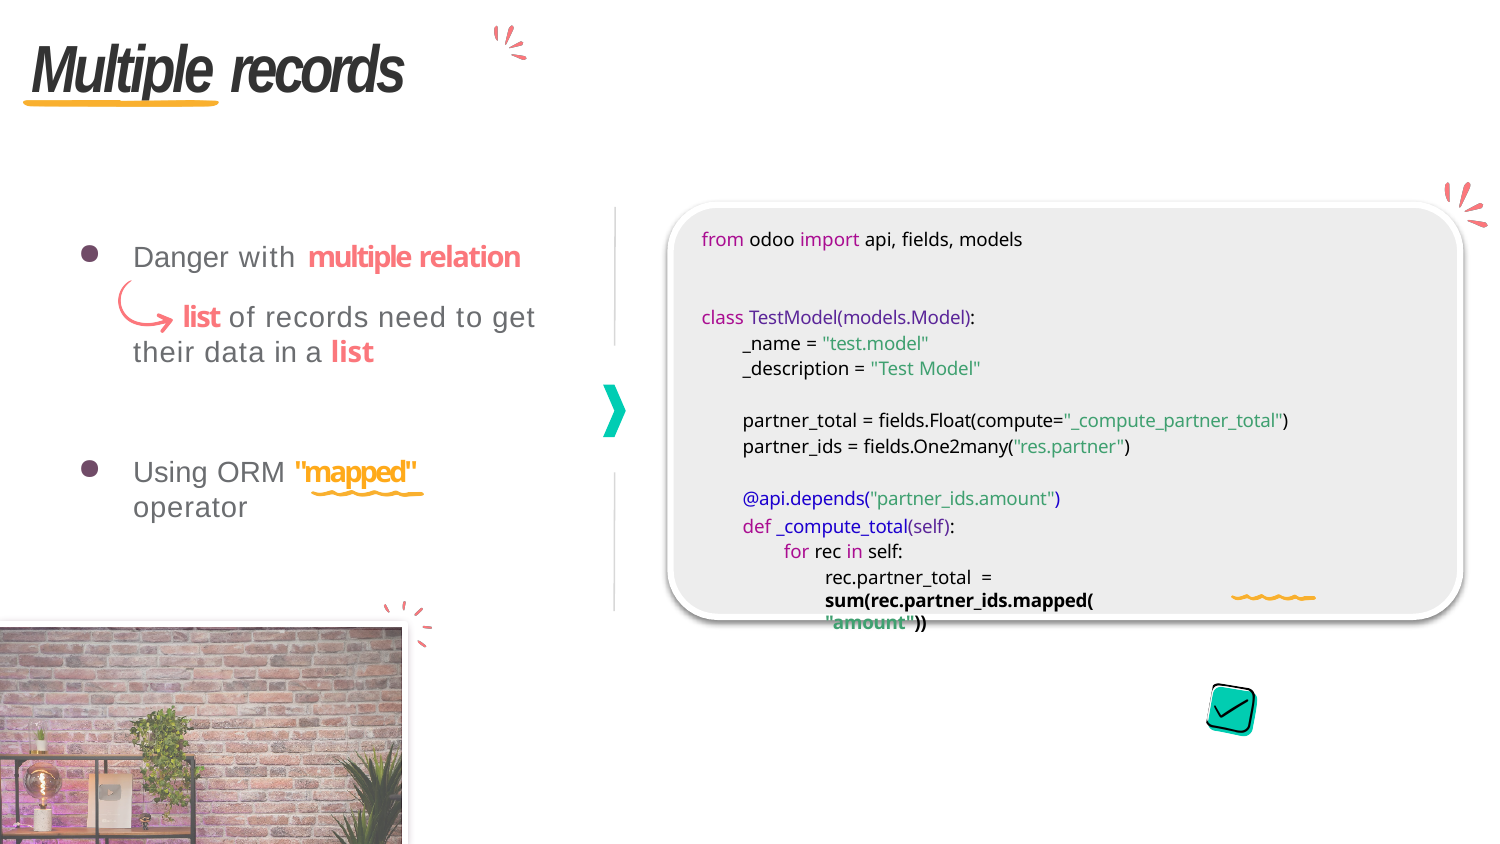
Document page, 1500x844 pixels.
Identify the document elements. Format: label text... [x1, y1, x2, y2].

picture [118, 280, 173, 333]
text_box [0, 587, 444, 844]
text_box Using ORM "mapped" operator [76, 451, 457, 524]
text_box [603, 384, 626, 438]
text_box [657, 195, 1474, 633]
picture [22, 100, 220, 107]
picture [311, 490, 424, 497]
picture [489, 17, 537, 65]
title Multiple records [29, 24, 575, 168]
text_box Danger with multiple relation list of records need to get their data in a list [75, 236, 544, 368]
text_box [1230, 171, 1500, 601]
picture [1204, 681, 1260, 738]
